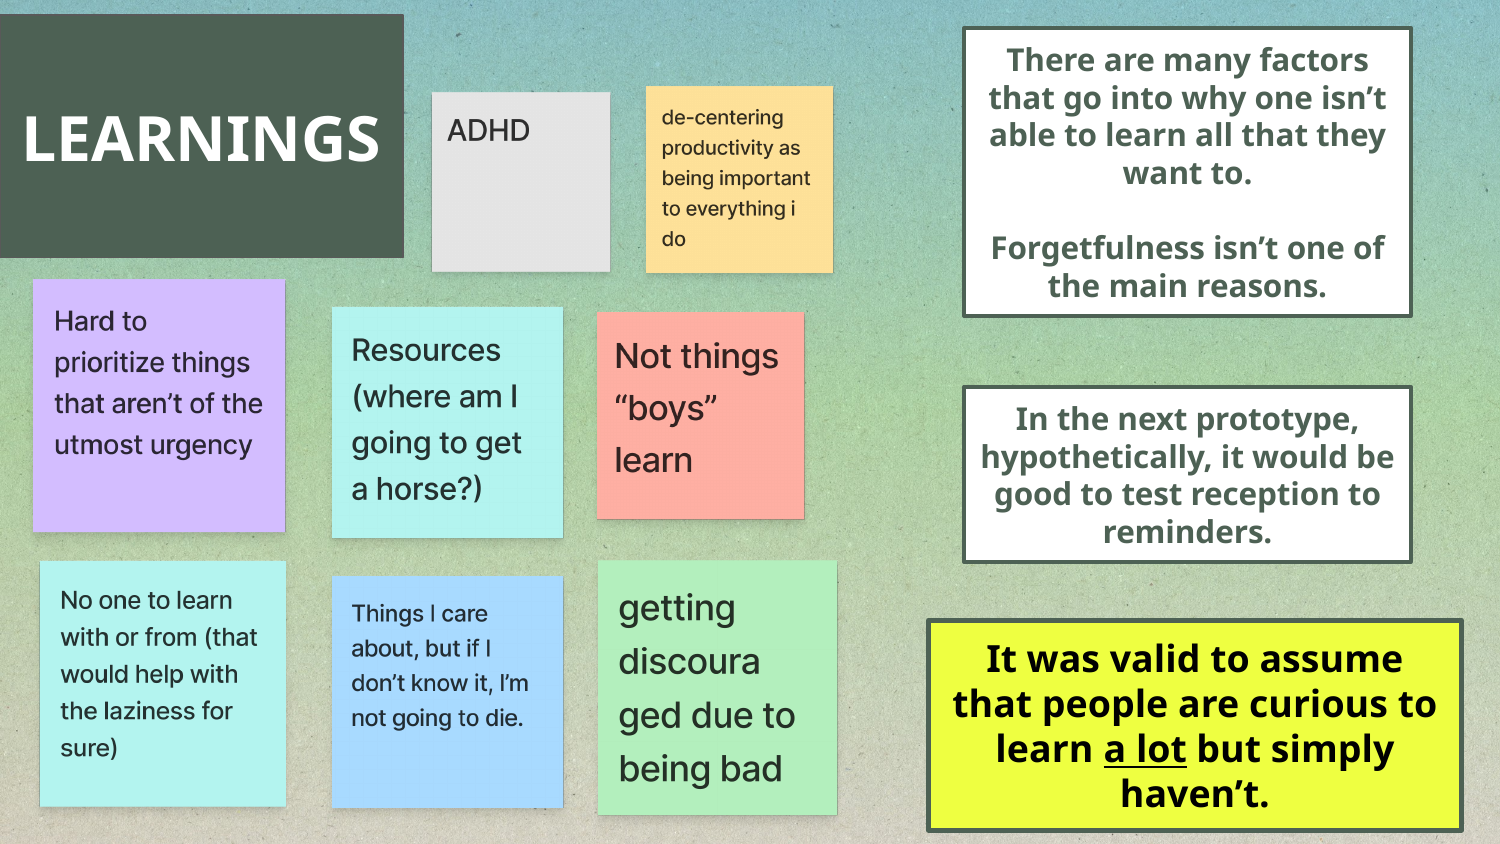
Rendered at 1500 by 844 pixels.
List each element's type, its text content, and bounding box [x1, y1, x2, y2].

text_box There are many factors that go into why one isn’t able to learn all that they want to. Forgetfulness isn’t one of the main reasons. [964, 27, 1411, 317]
text_box It was valid to assume that people are curious to learn a lot but simply haven’t. [928, 620, 1462, 831]
text_box In the next prototype, hypothetically, it would be good to test reception to reminders. [964, 386, 1411, 563]
text_box LEARNINGS [0, 14, 404, 258]
picture [0, 0, 1500, 844]
